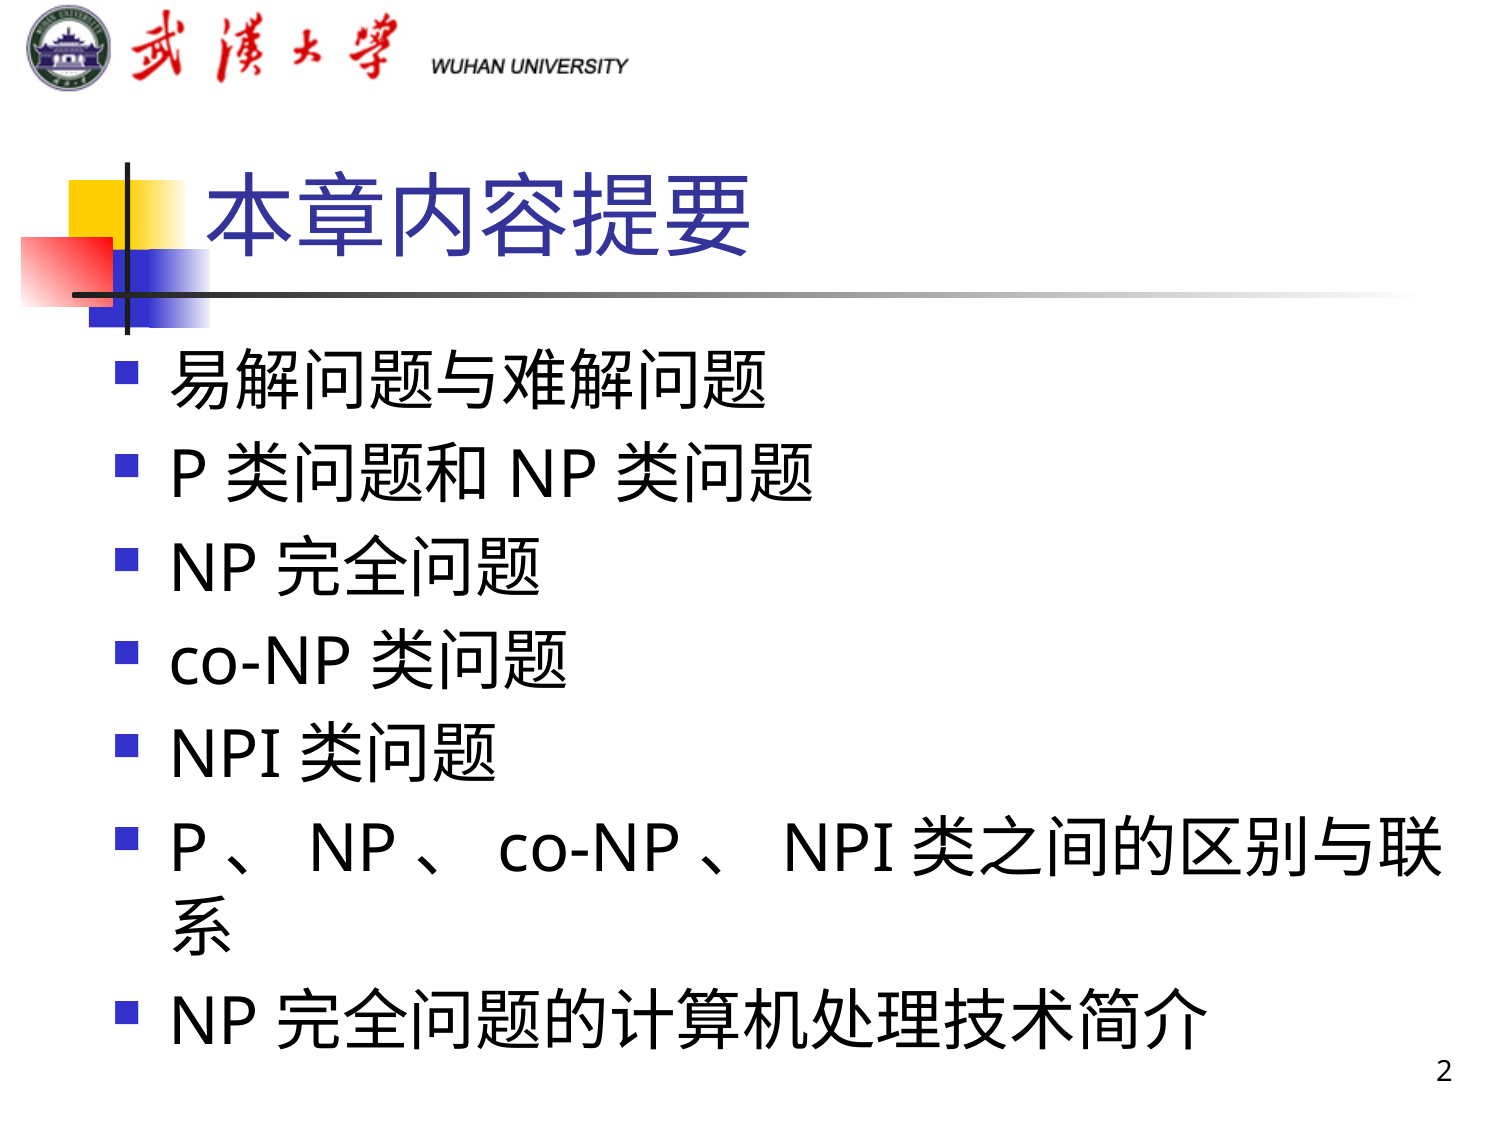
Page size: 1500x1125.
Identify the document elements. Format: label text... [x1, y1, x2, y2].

picture [0, 0, 643, 93]
slide_number 2 [1155, 1024, 1468, 1100]
list 易解问题与难解问题 P类问题和NP类问题 NP完全问题 co-NP类问题 NPI类问题 P、NP、co-NP、NPI类之间的区别与联系 NP完全问题的计算机处理技术简介 [96, 330, 1497, 1073]
title 本章内容提要 [188, 35, 1468, 275]
